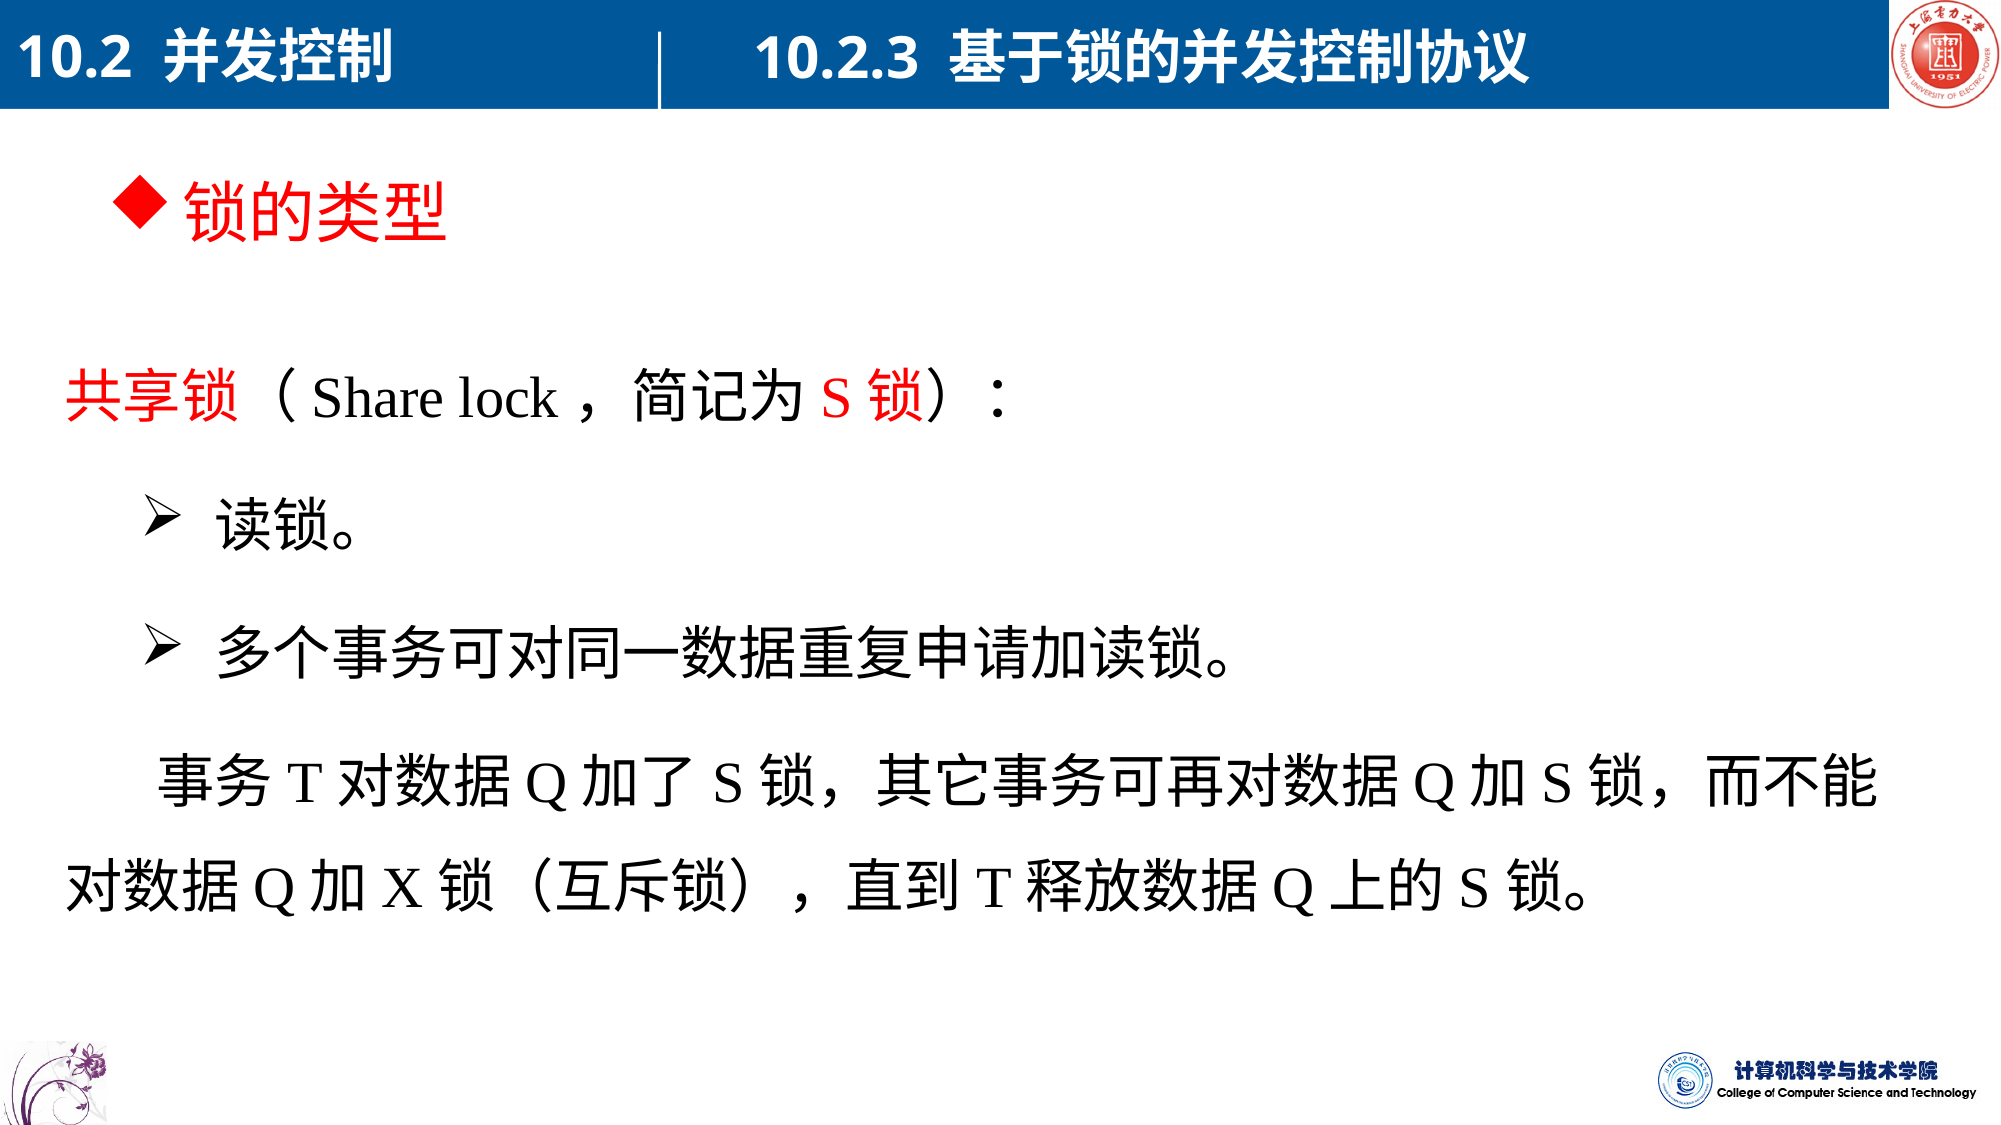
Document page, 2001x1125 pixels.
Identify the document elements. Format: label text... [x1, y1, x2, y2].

text_box 10.2 并发控制 [2, 11, 714, 97]
text_box 锁的类型 [92, 163, 465, 259]
picture [1, 1041, 107, 1125]
picture [1889, 0, 2000, 109]
picture [1658, 1049, 1982, 1110]
text_box 共享锁（Share lock，简记为S锁）： 读锁。 多个事务可对同一数据重复申请加读锁。 事务T对数据Q加了S锁，其它事务可再对数据Q加S锁，而不能对数据Q加X锁（互斥锁），直到T释放数据Q上的S锁。 [50, 317, 1950, 1007]
text_box 10.2.3 基于锁的并发控制协议 [738, 13, 1853, 98]
